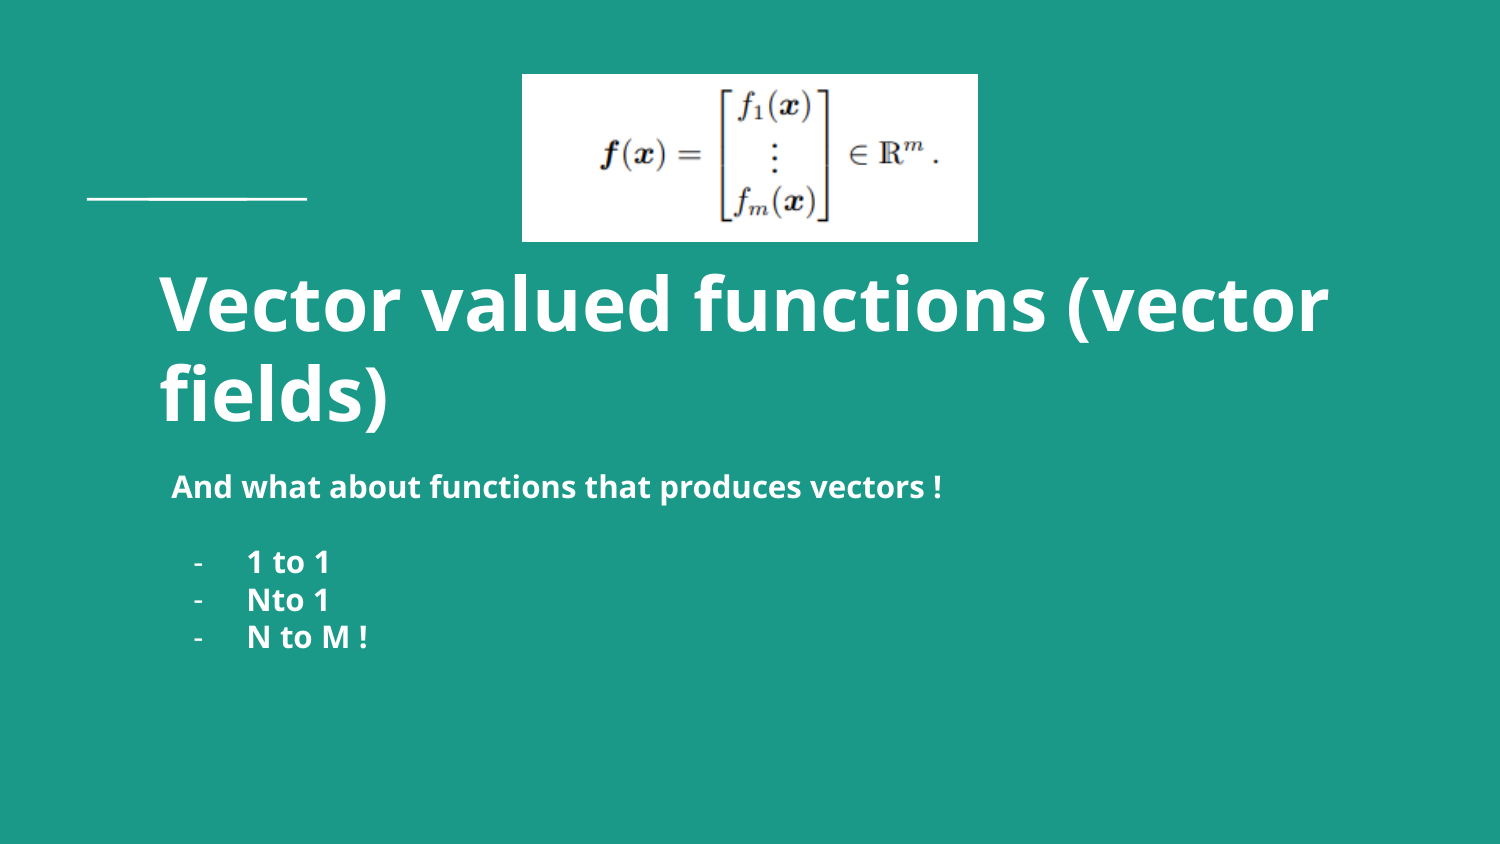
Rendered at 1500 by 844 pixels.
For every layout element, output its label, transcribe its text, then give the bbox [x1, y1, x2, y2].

picture [522, 74, 978, 243]
title And what about functions that produces vectors ! 1 to 1 Nto 1 N to M ! [156, 452, 1418, 702]
title Vector valued functions (vector fields) [144, 241, 1406, 491]
